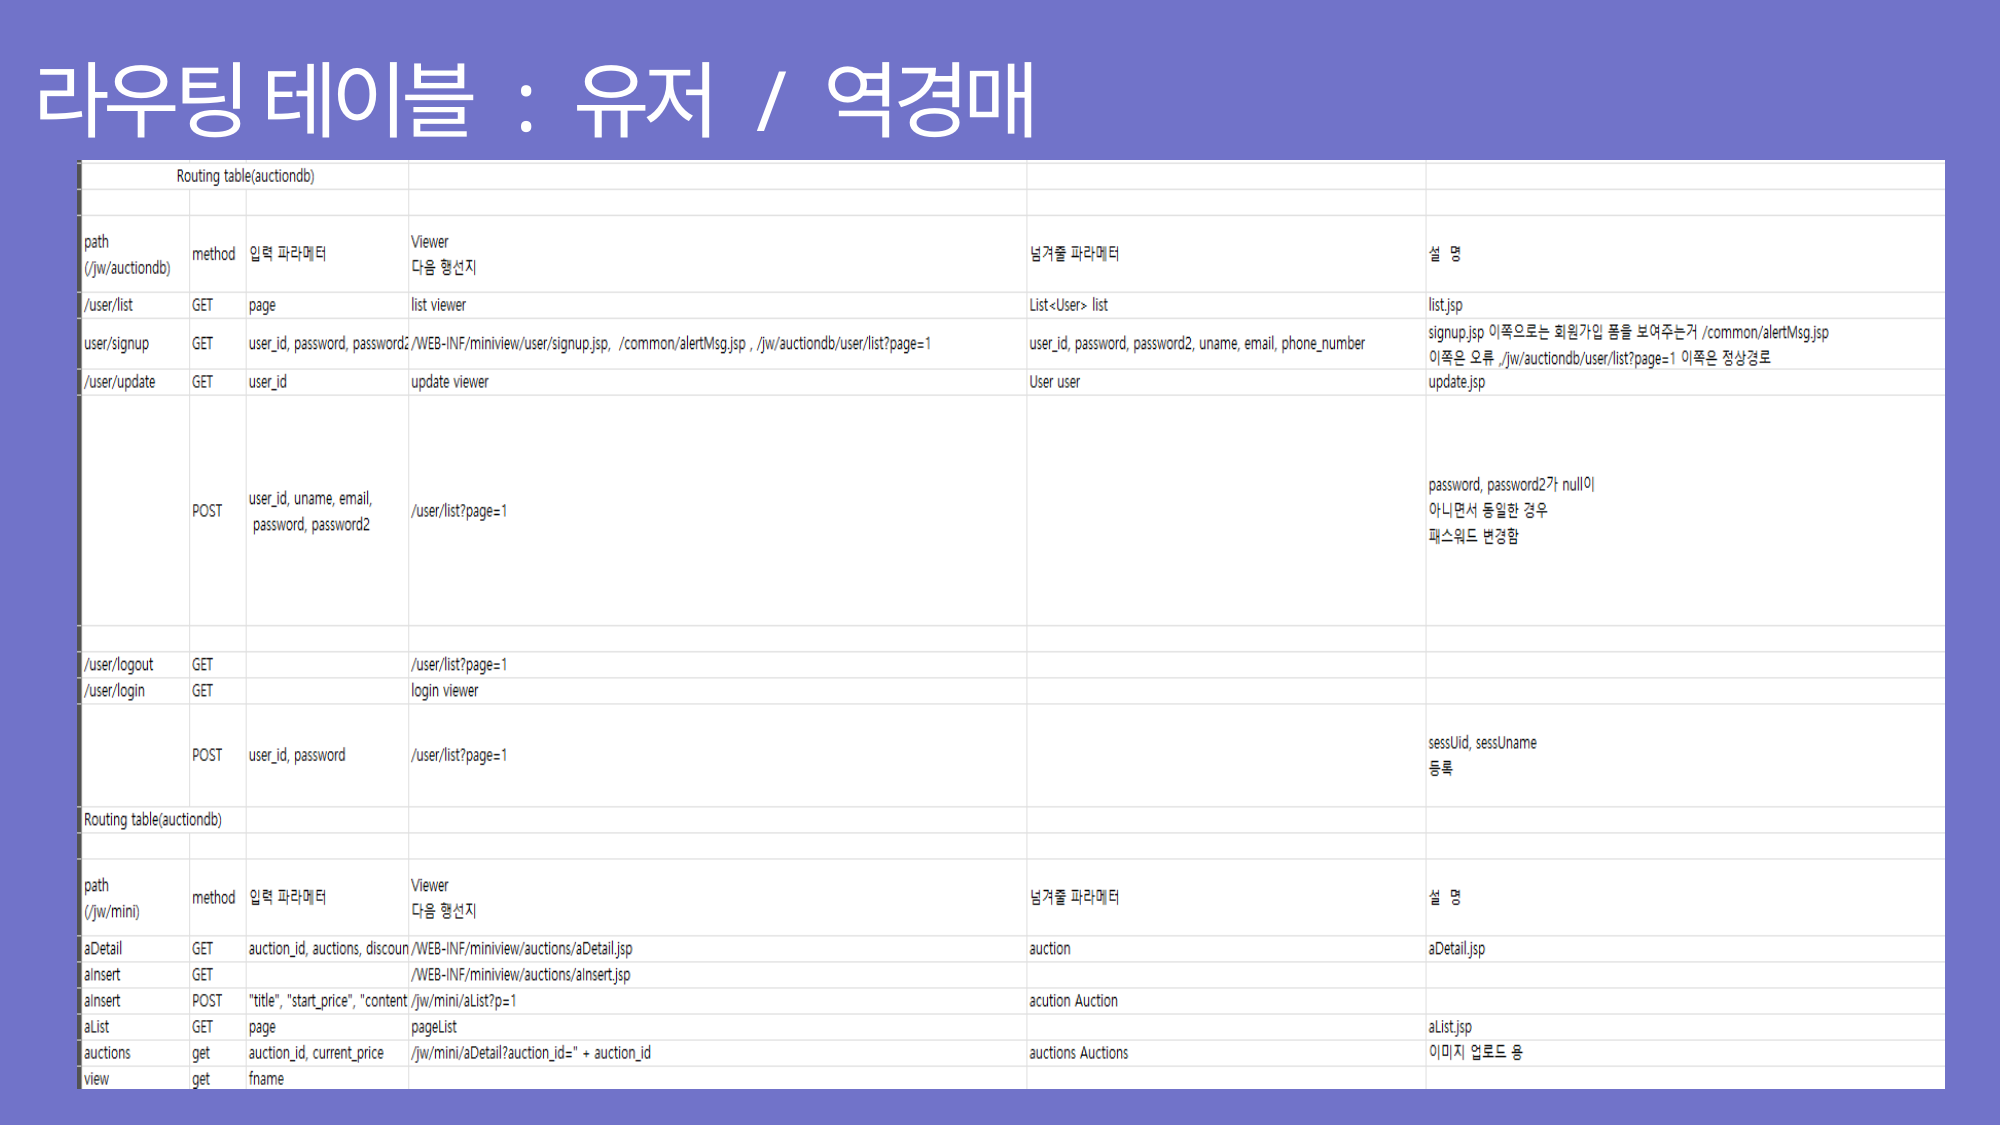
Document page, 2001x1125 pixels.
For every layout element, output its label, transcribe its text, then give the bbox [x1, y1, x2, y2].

picture [77, 160, 1945, 1089]
text_box [0, 0, 2000, 1125]
text_box 라우팅 테이블 : 유저 / 역경매 [19, 40, 1055, 156]
